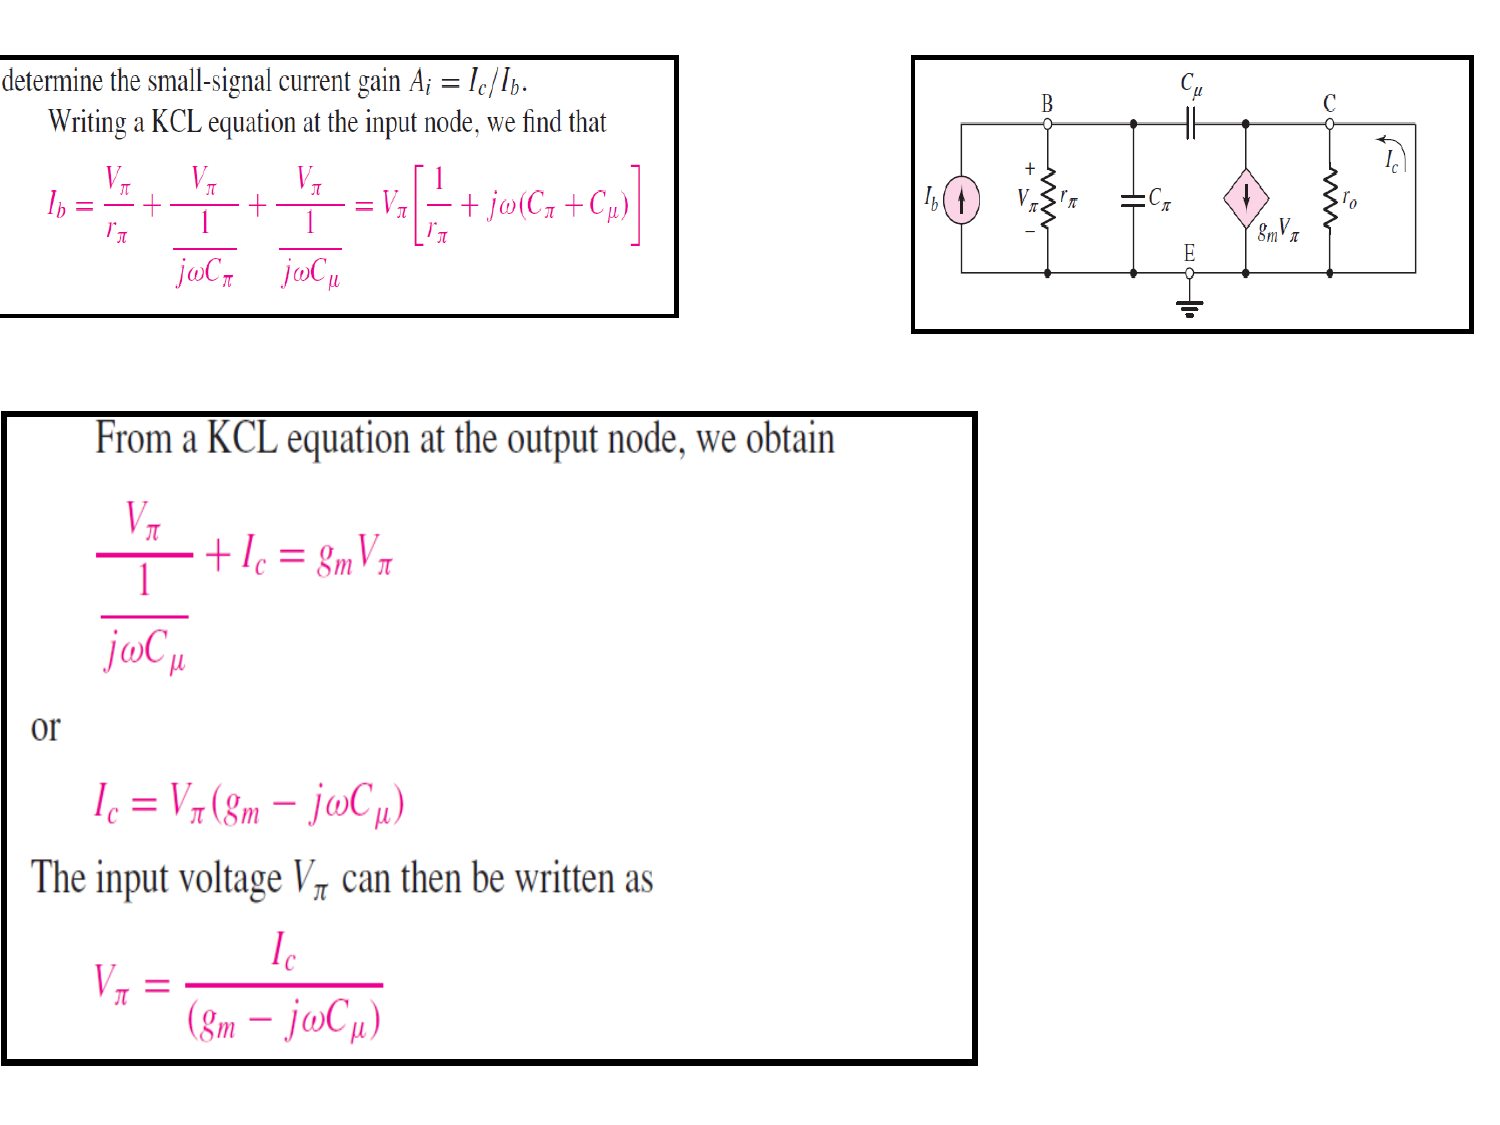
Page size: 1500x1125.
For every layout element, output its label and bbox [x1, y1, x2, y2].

picture [0, 59, 675, 314]
picture [915, 59, 1470, 330]
list [7, 416, 973, 1060]
